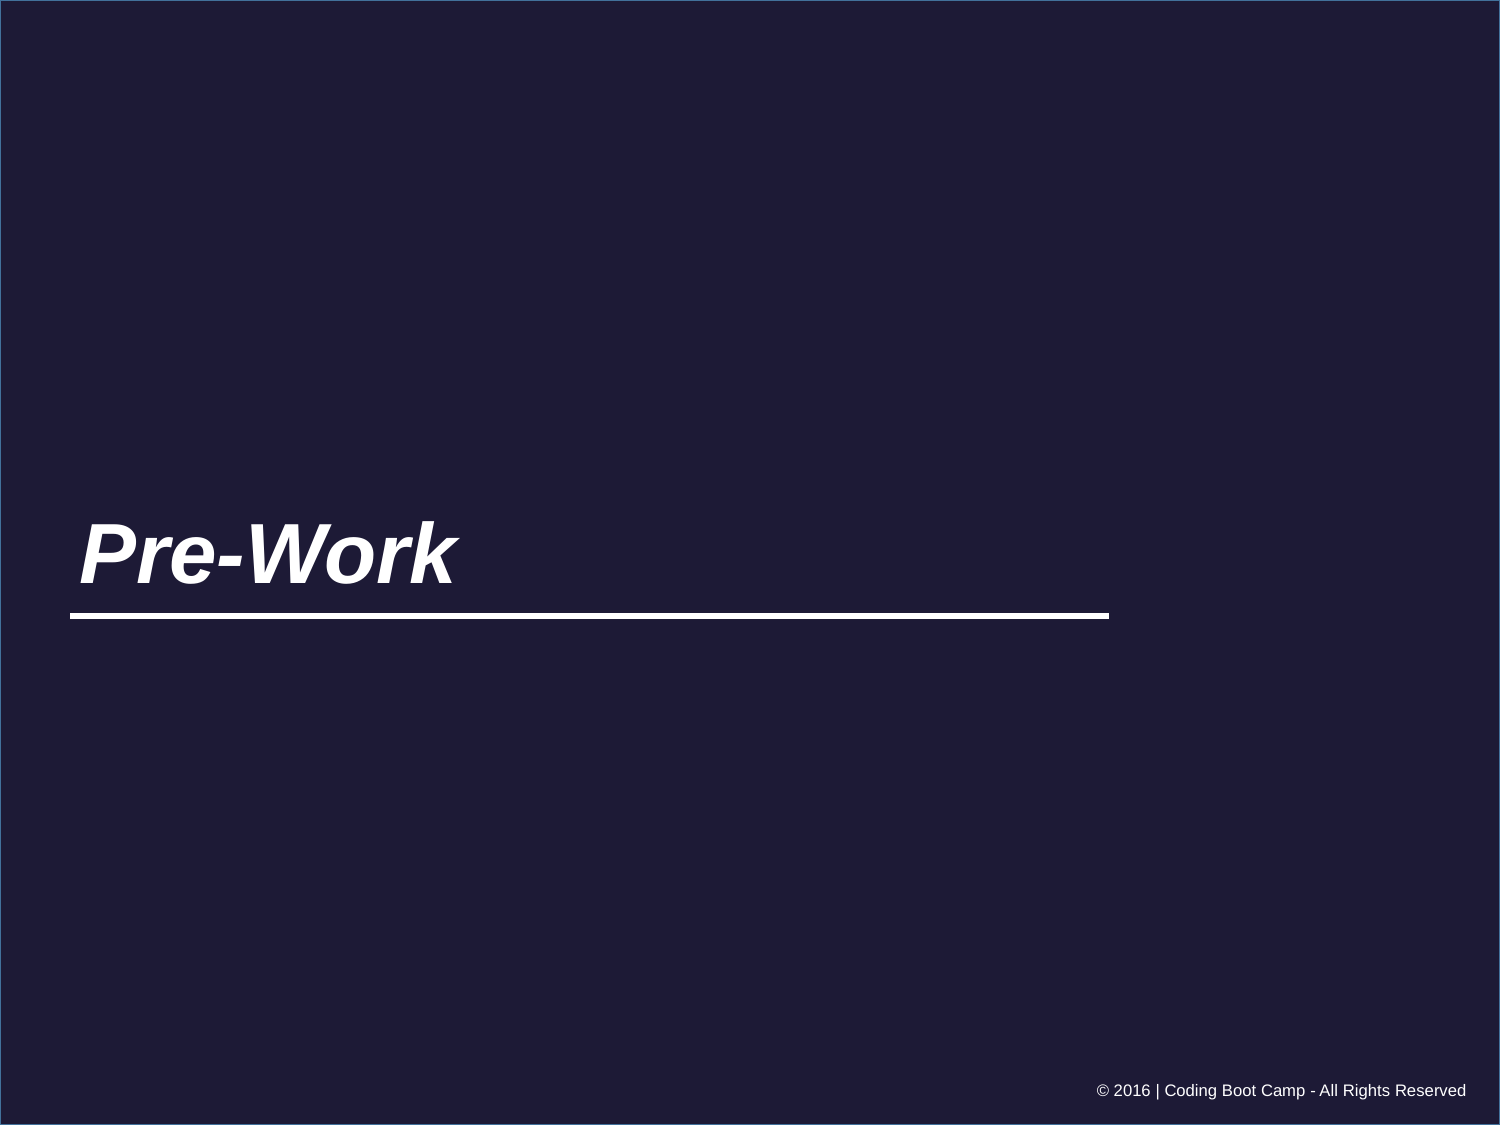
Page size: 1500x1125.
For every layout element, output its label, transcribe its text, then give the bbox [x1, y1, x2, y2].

title Pre-Work [64, 484, 1415, 628]
